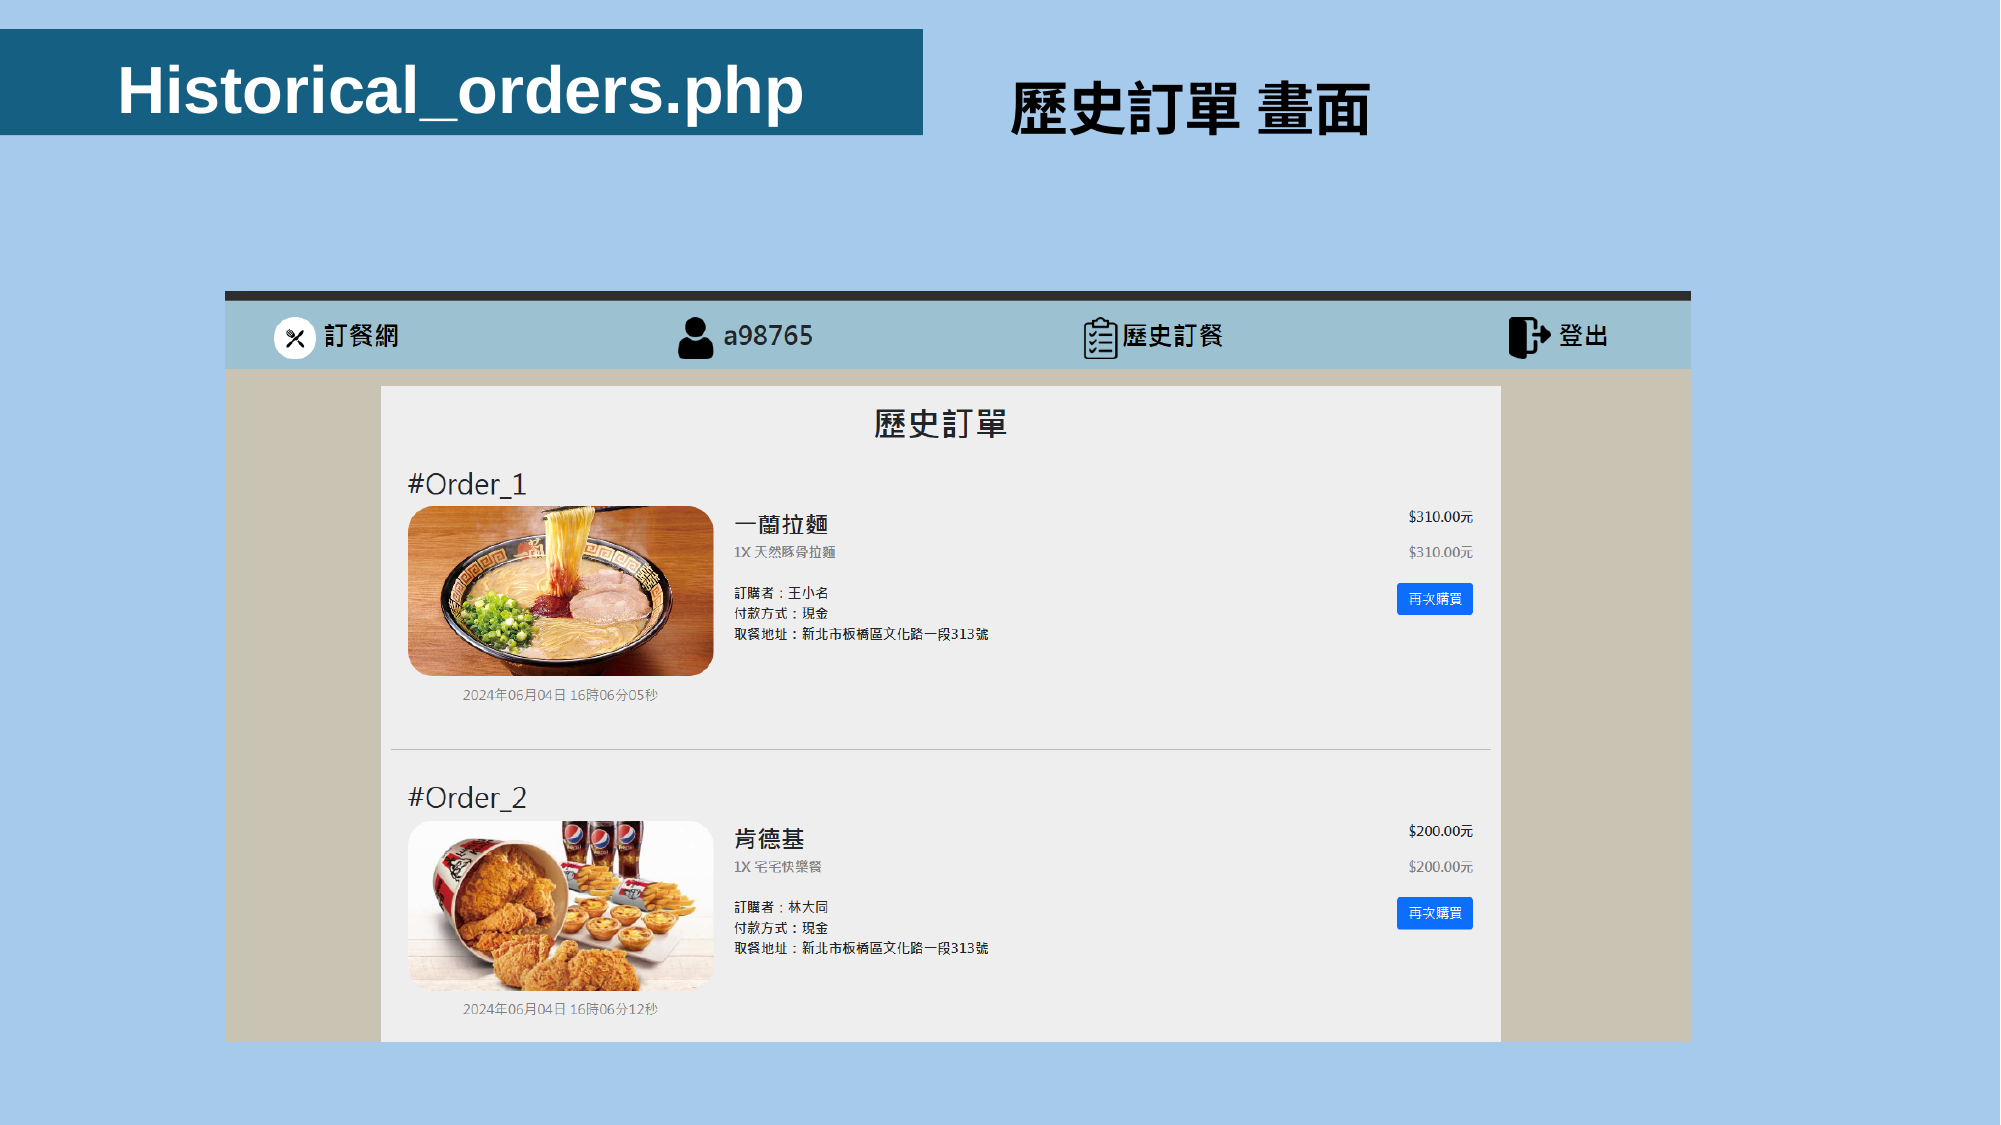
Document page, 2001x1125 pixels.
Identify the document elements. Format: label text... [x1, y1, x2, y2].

text_box Historical_orders.php [84, 39, 839, 134]
text_box 歷史訂單 畫面 [990, 64, 1393, 150]
picture [224, 290, 1692, 1042]
text_box [0, 29, 923, 136]
